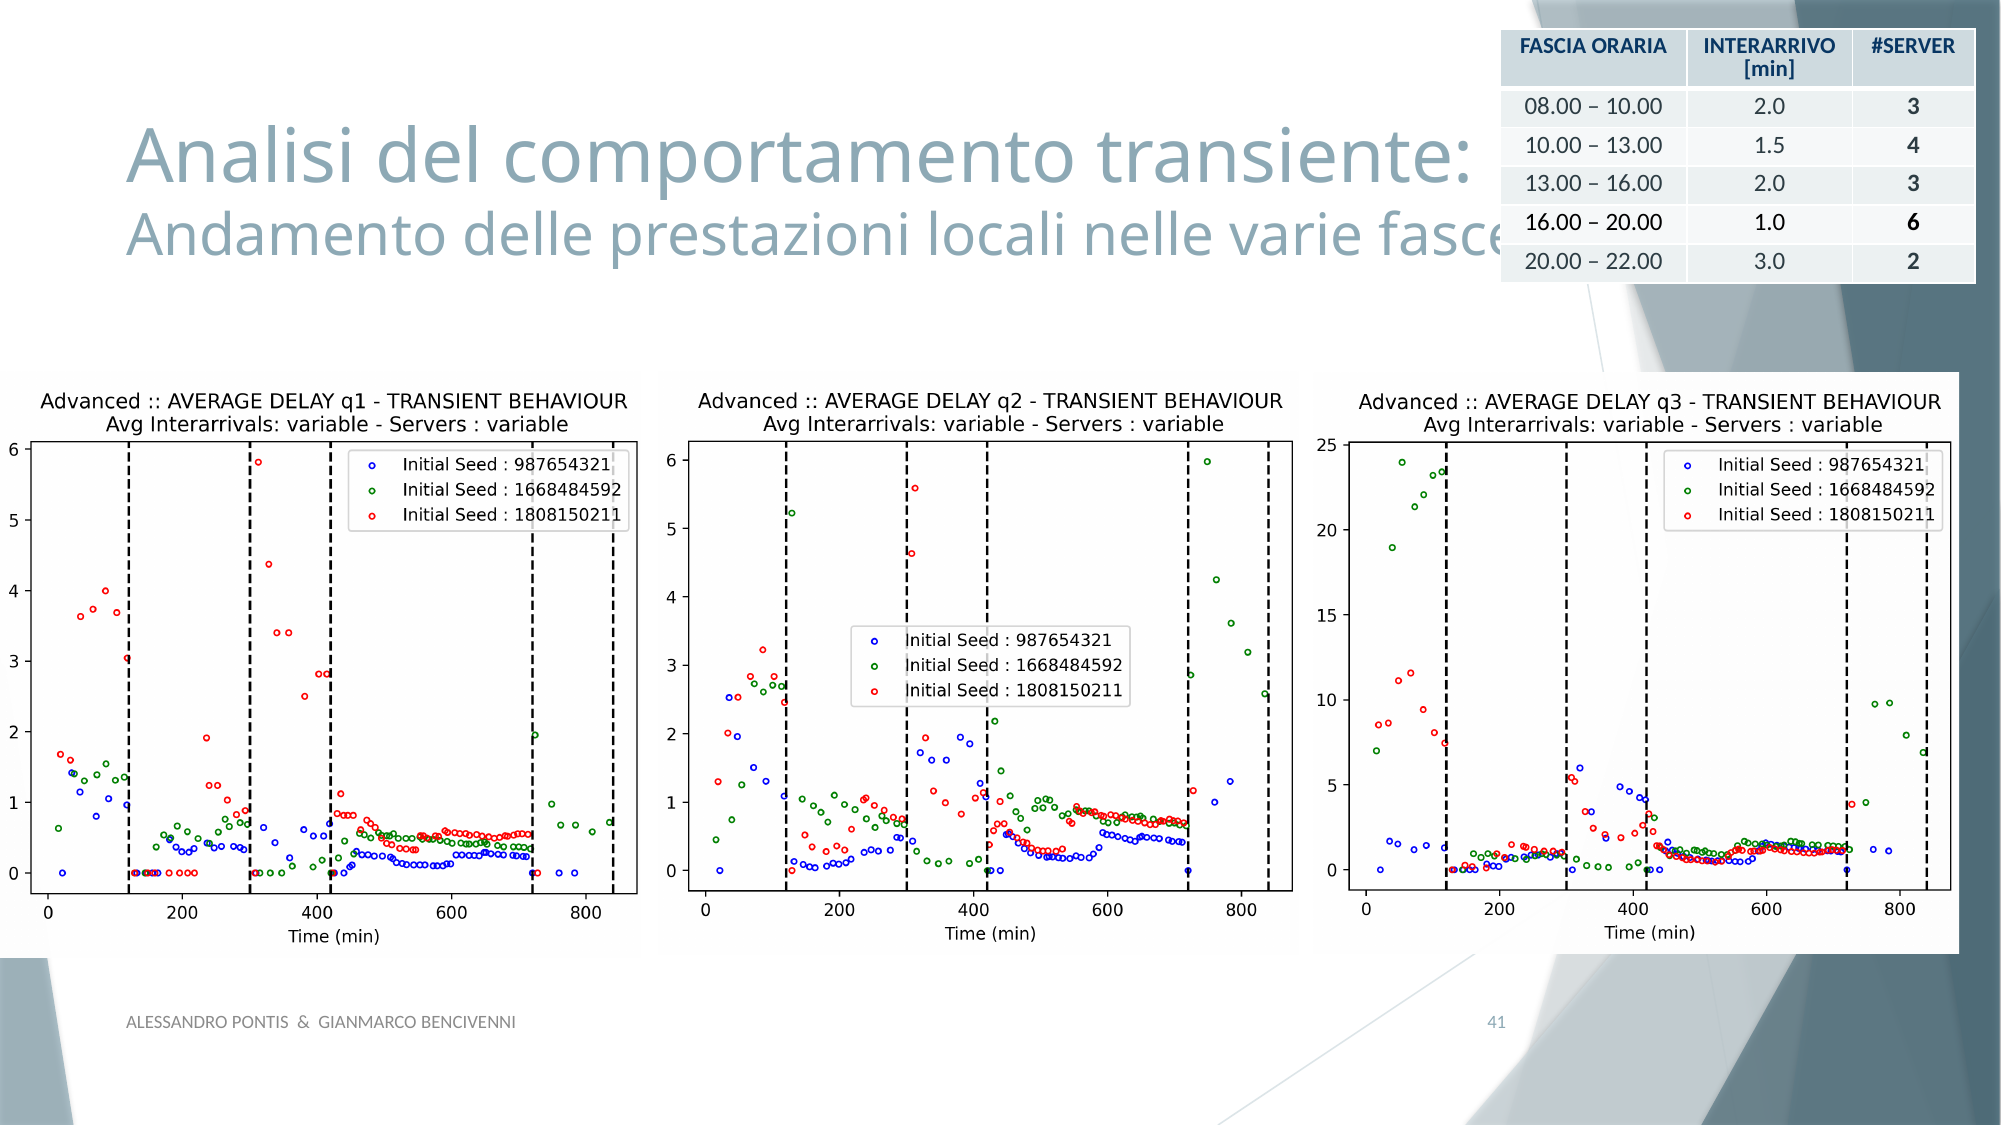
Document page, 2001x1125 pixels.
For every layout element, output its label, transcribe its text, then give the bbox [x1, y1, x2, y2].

table_header FASCIA ORARIA [1501, 30, 1686, 86]
table_cell 1.0 [1688, 206, 1852, 243]
picture [1312, 371, 1960, 954]
table_cell 08.00 – 10.00 [1501, 91, 1686, 127]
table_cell 2 [1853, 245, 1974, 282]
slide_number 41 [1409, 991, 1522, 1051]
table_cell 13.00 – 16.00 [1501, 167, 1686, 204]
table_header #SERVER [1853, 30, 1974, 86]
table_cell 6 [1853, 206, 1974, 243]
table_cell 3 [1853, 91, 1974, 127]
table_cell 1.5 [1688, 128, 1852, 165]
footer ALESSANDRO PONTIS & GIANMARCO BENCIVENNI [111, 991, 1145, 1051]
table_cell 4 [1853, 128, 1974, 165]
picture [0, 371, 641, 959]
table_cell 16.00 – 20.00 [1501, 206, 1686, 243]
table_cell 3.0 [1688, 245, 1852, 282]
picture [657, 371, 1299, 956]
title Analisi del comportamento transiente: Andamento delle prestazioni locali nelle varie fasce orarie. [111, 99, 1759, 317]
table_cell 20.00 – 22.00 [1501, 245, 1686, 282]
table_header INTERARRIVO [min] [1688, 30, 1852, 86]
table_cell 3 [1853, 167, 1974, 204]
table_cell 2.0 [1688, 167, 1852, 204]
table_cell 2.0 [1688, 91, 1852, 127]
table_cell 10.00 – 13.00 [1501, 128, 1686, 165]
